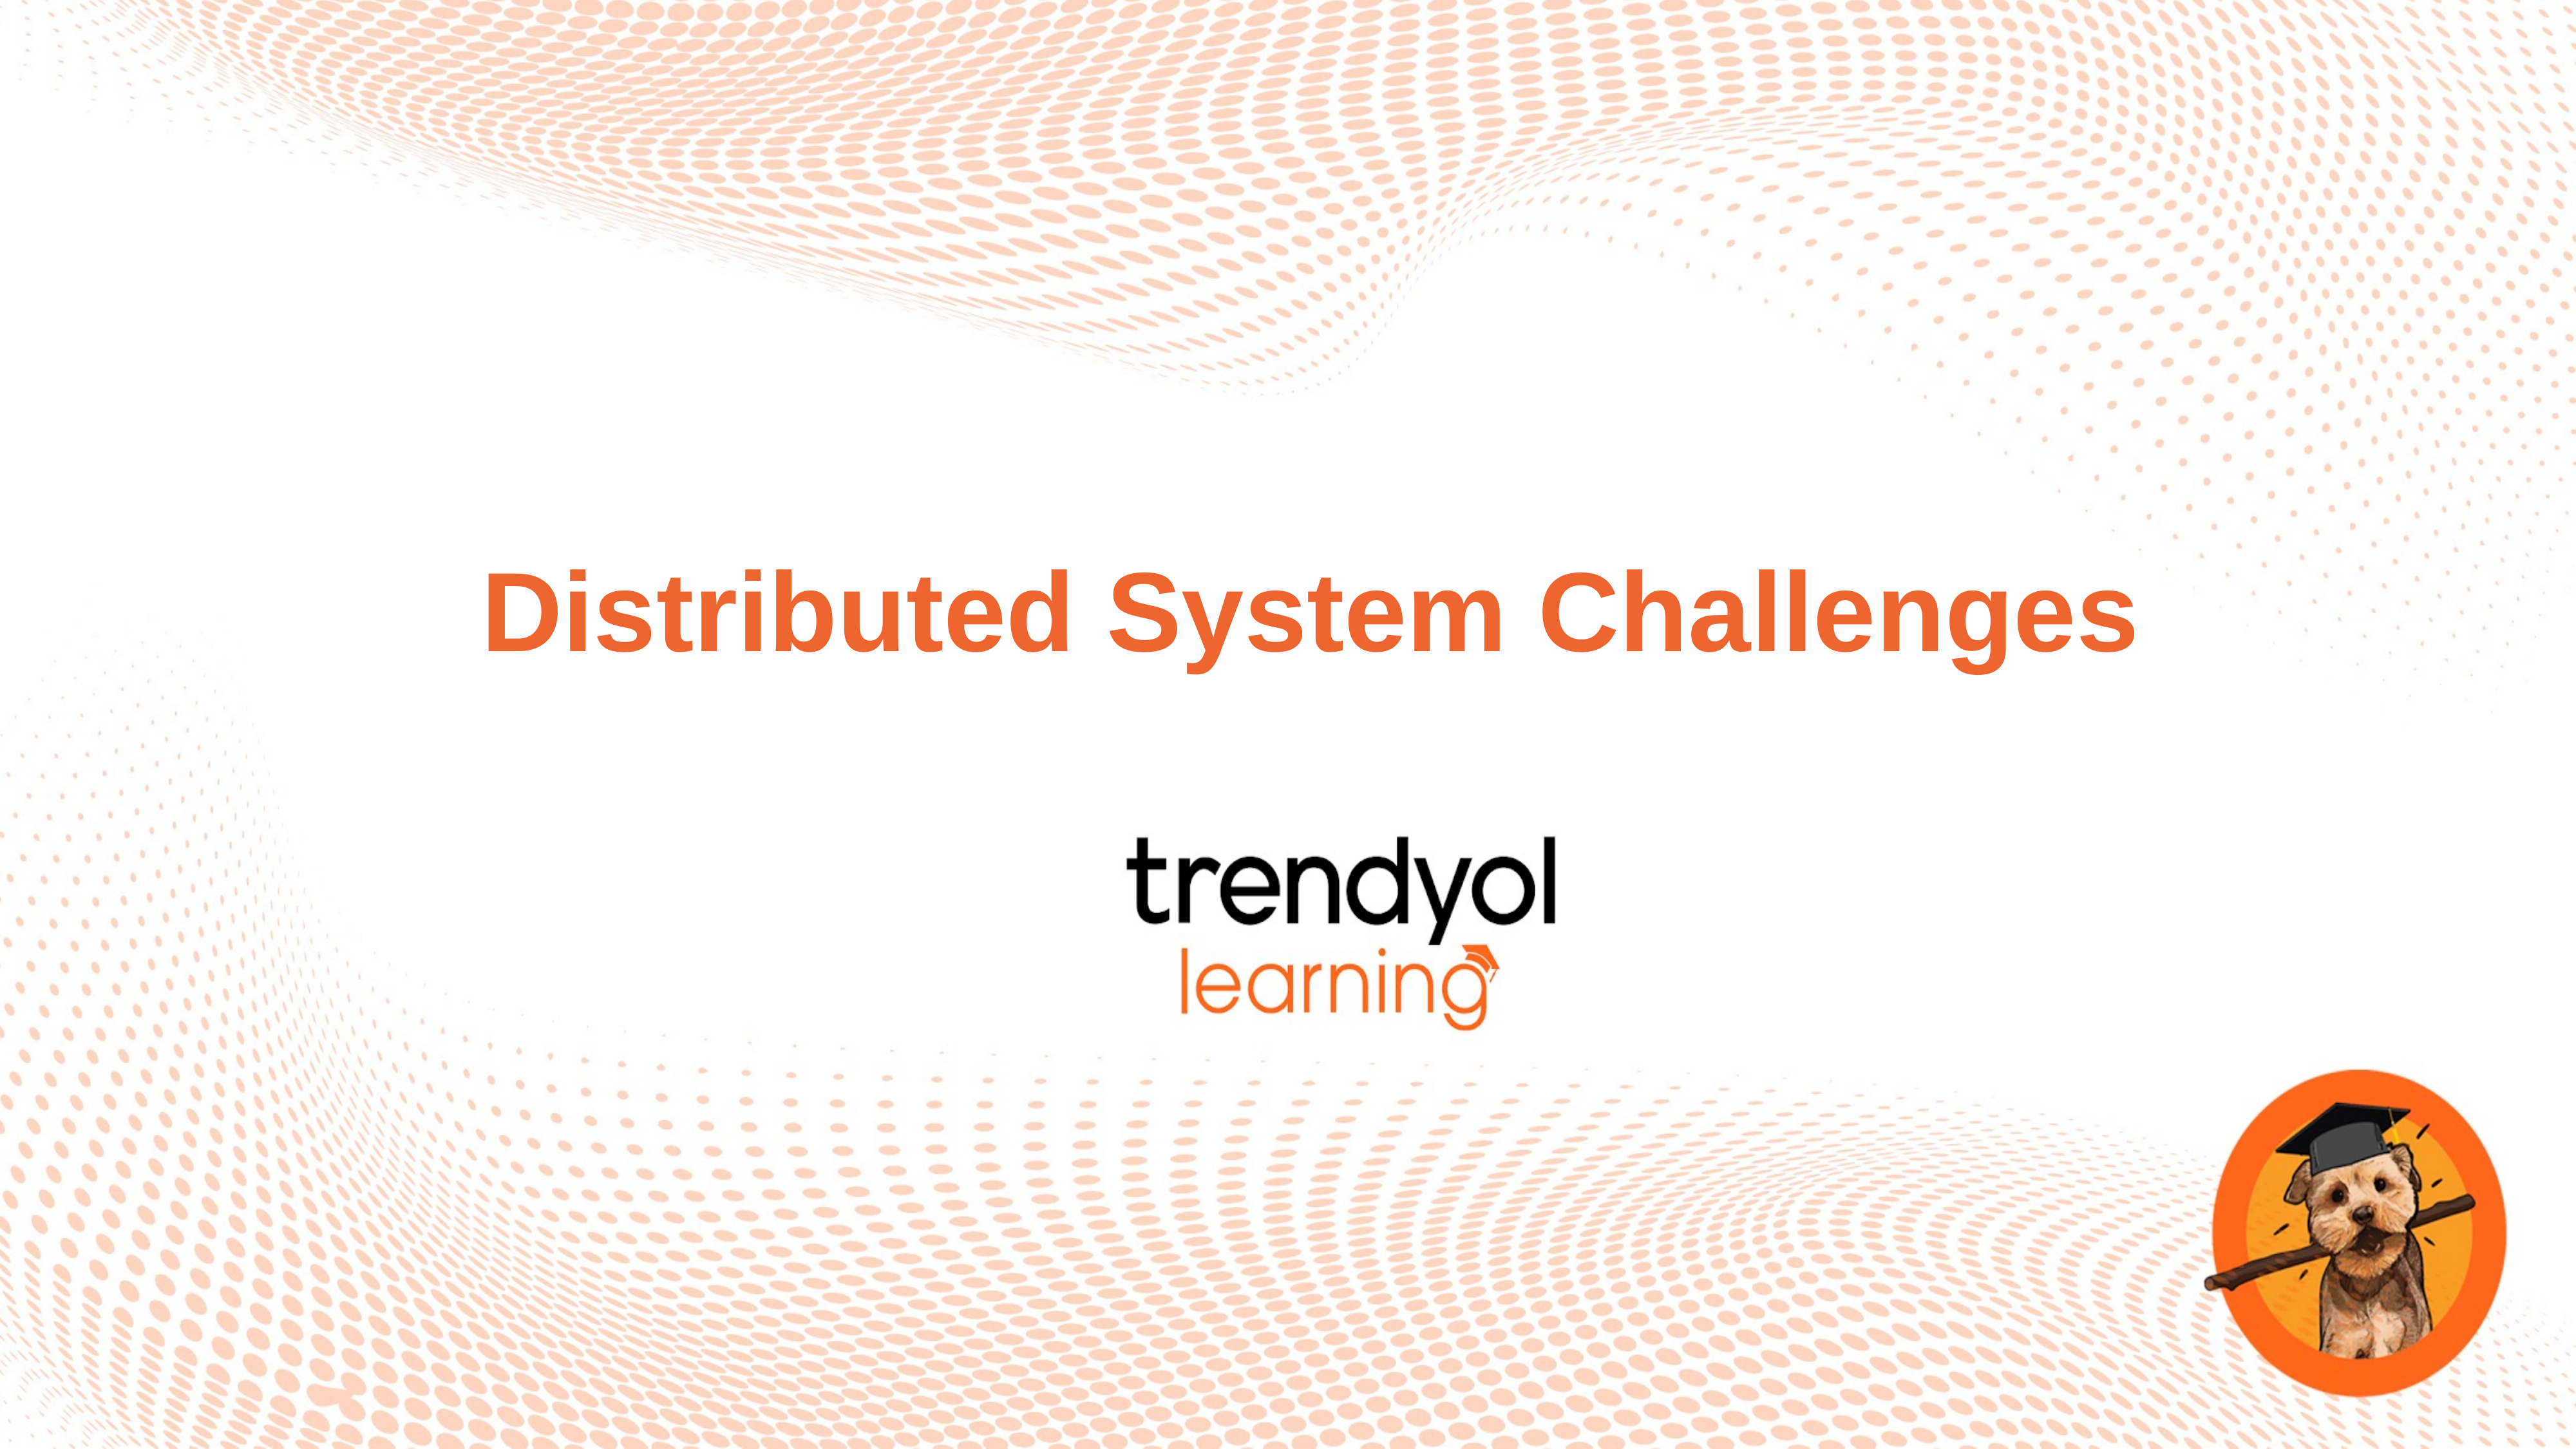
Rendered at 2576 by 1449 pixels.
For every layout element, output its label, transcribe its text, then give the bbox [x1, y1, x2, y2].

text_box Distributed System Challenges [406, 513, 2215, 724]
picture [0, 0, 2576, 1449]
